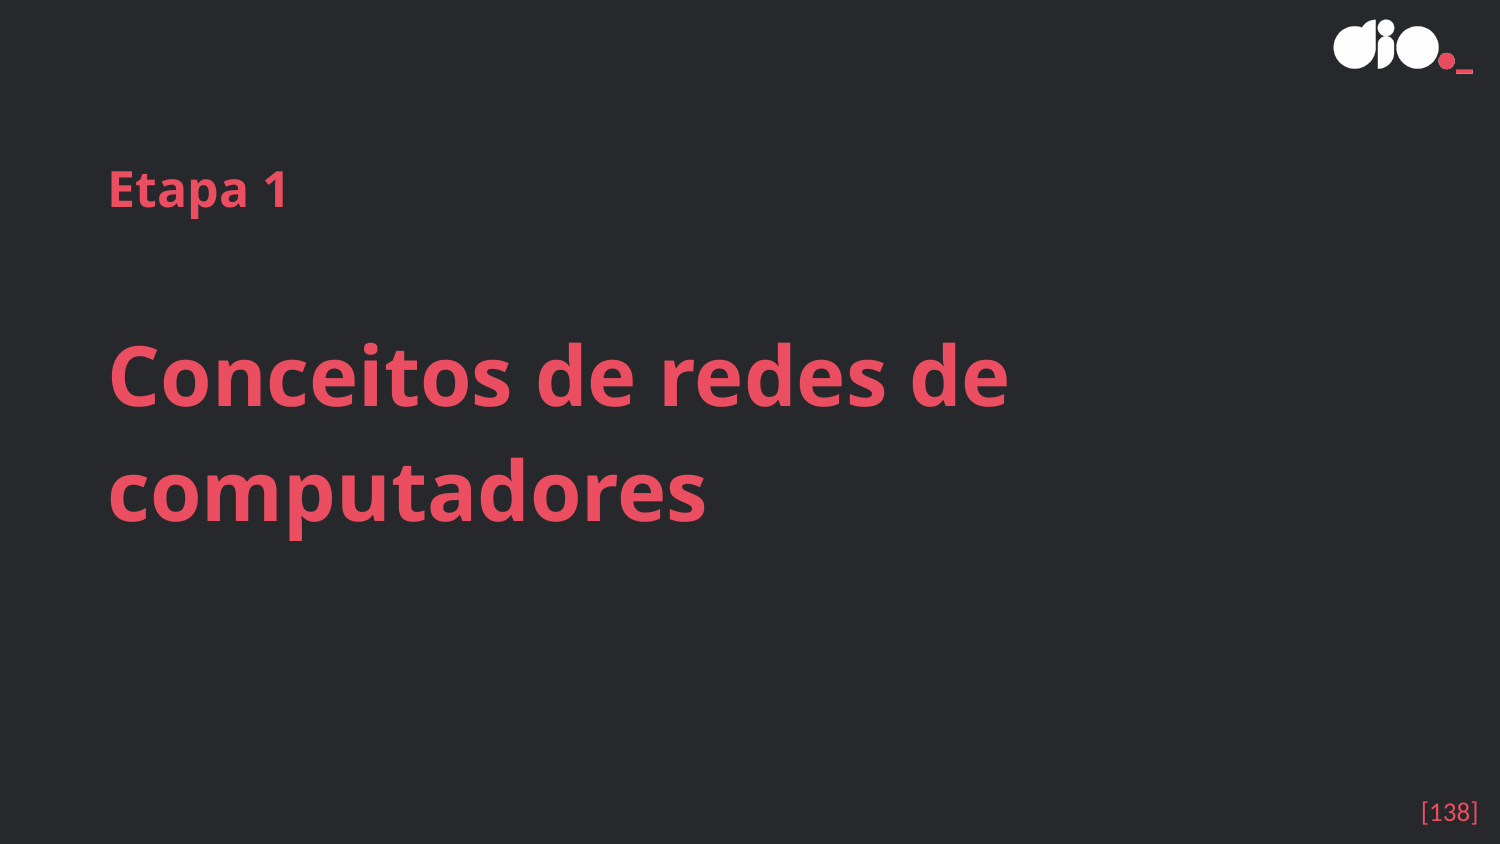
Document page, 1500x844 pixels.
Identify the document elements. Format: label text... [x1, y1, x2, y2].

picture [1332, 19, 1474, 75]
text_box Etapa 1 [92, 142, 1309, 223]
text_box Conceitos de redes de computadores [92, 292, 1309, 558]
slide_number [138] [1403, 779, 1494, 844]
